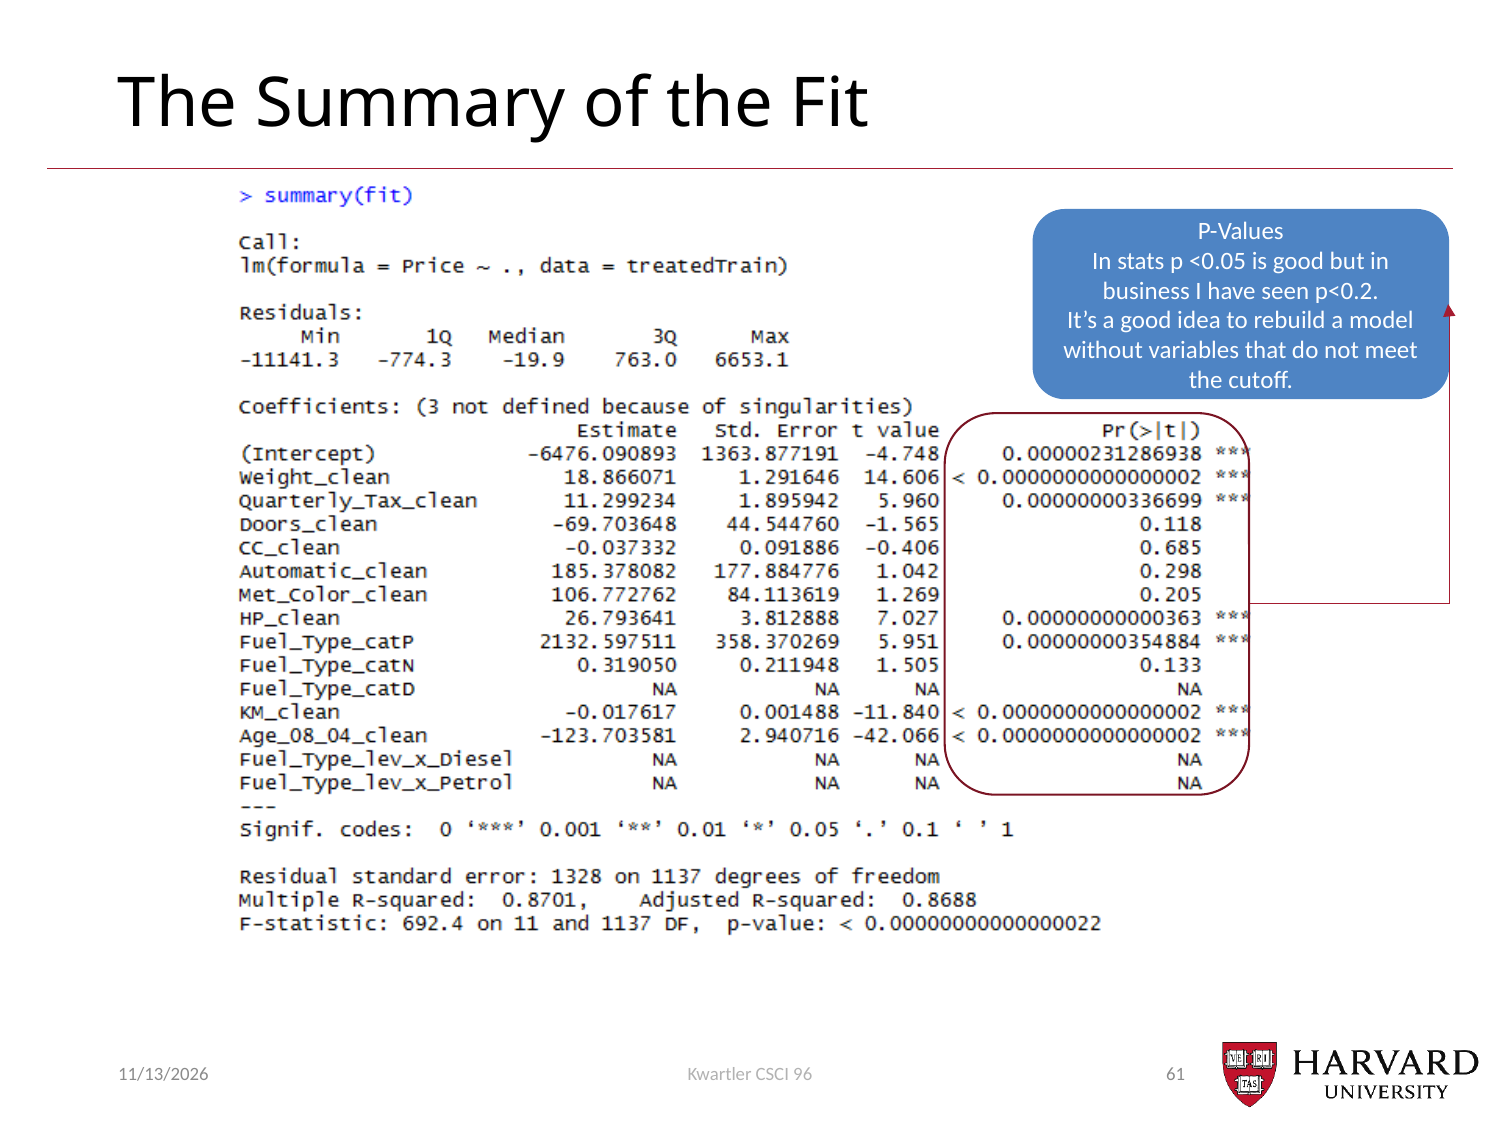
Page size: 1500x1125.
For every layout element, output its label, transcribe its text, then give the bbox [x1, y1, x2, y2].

slide_number 61 [1059, 1042, 1200, 1103]
picture [1200, 1024, 1500, 1125]
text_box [1249, 303, 1449, 604]
picture [231, 182, 1268, 943]
footer Kwartler CSCI 96 [496, 1042, 1004, 1103]
title The Summary of the Fit [103, 59, 1397, 157]
text_box P-Values In stats p <0.05 is good but in business I have seen p<0.2. It’s a good idea to rebuild a model without variables that do not meet the cutoff. [1268, 208, 1450, 305]
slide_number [103, 1042, 441, 1103]
